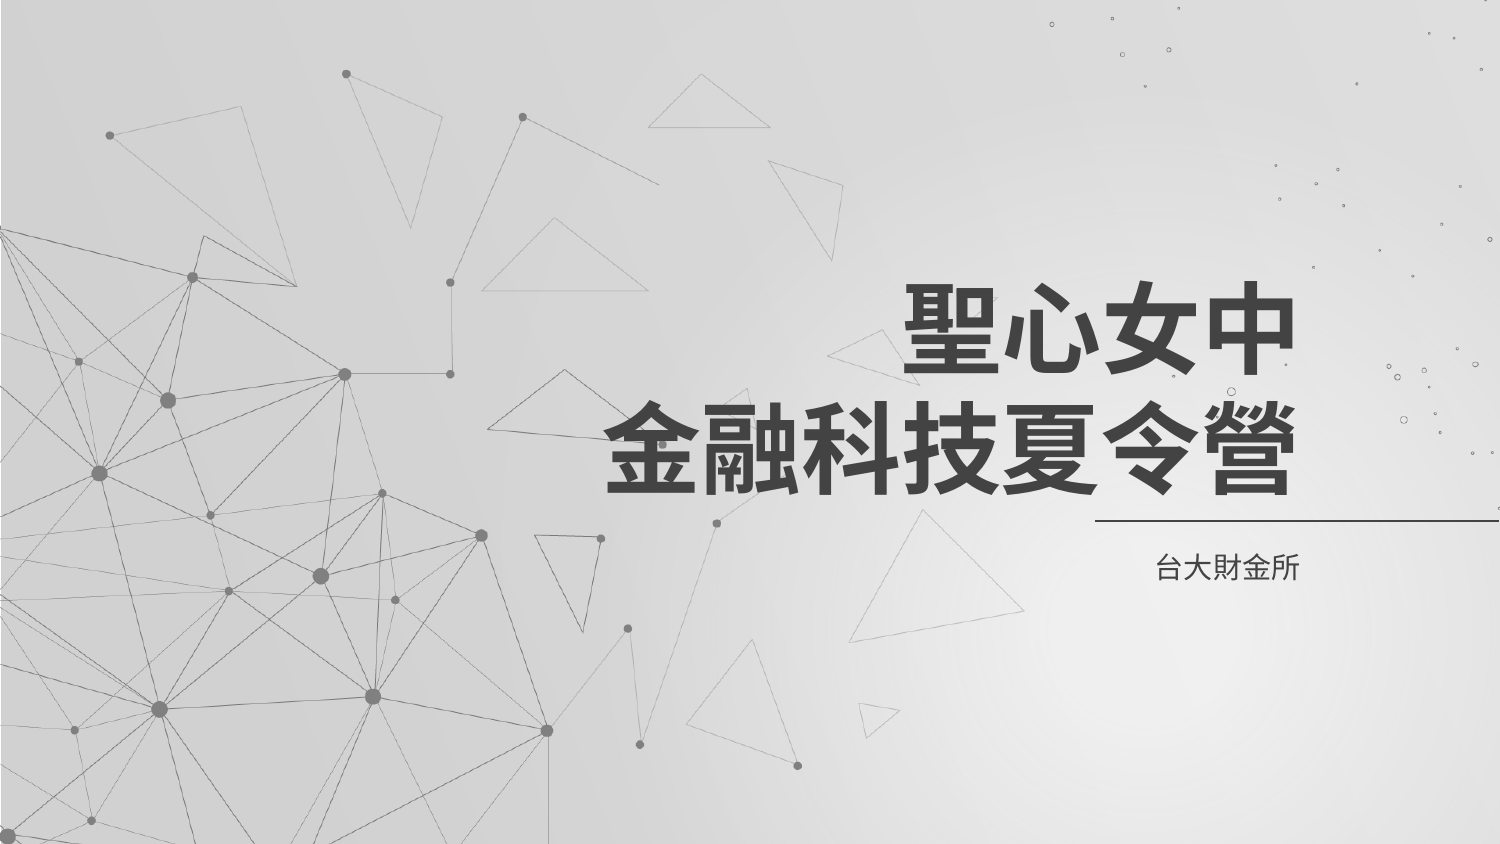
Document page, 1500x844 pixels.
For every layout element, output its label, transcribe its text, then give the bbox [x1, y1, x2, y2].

title 聖心女中 金融科技夏令營 [186, 228, 1317, 521]
picture [0, 0, 1500, 844]
subtitle 台大財金所 [602, 481, 1316, 599]
